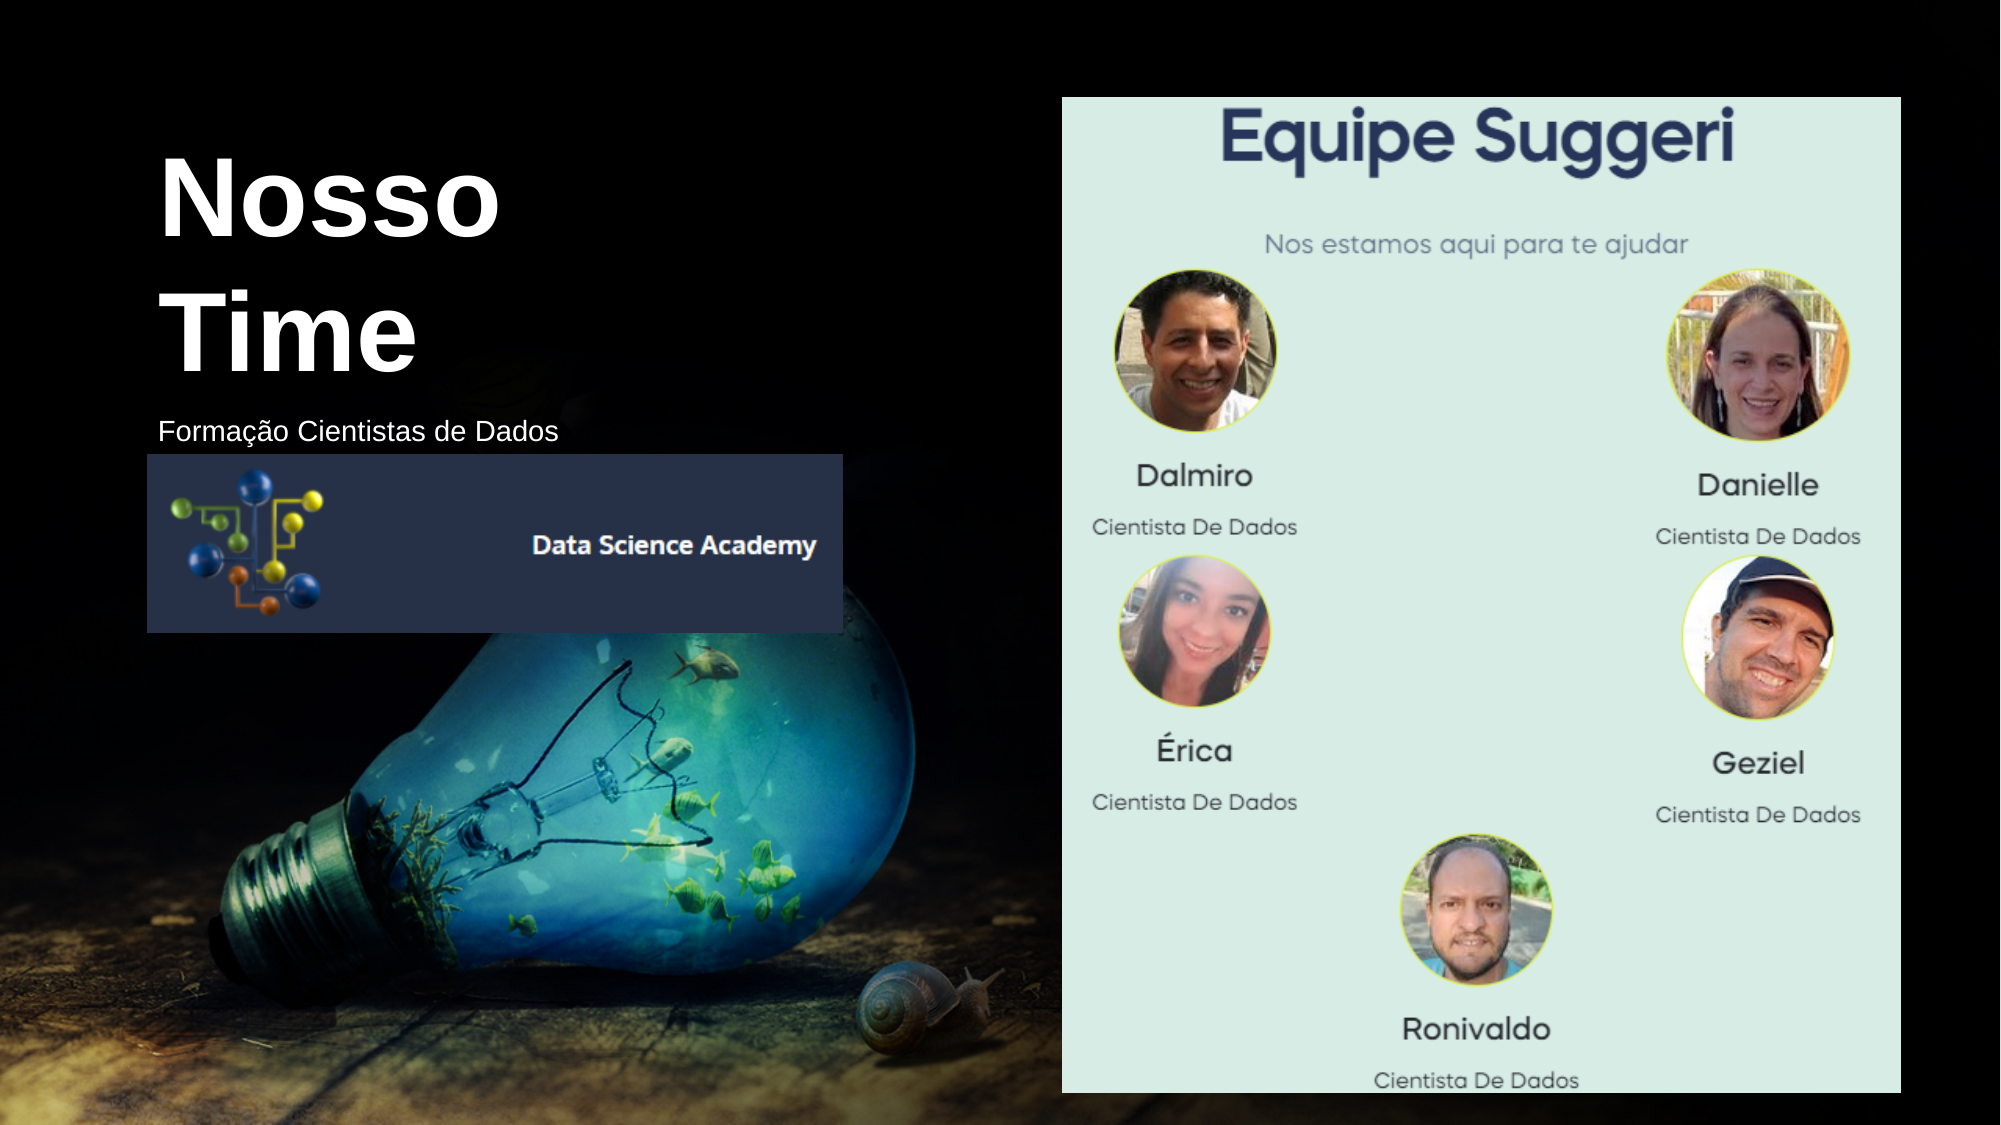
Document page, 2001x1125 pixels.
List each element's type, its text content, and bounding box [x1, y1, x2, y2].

text_box Infographic Style [101, 55, 2000, 175]
text_box Formação Cientistas de Dados [143, 404, 620, 455]
picture [0, 0, 2001, 1125]
text_box Nosso Time [143, 116, 733, 402]
